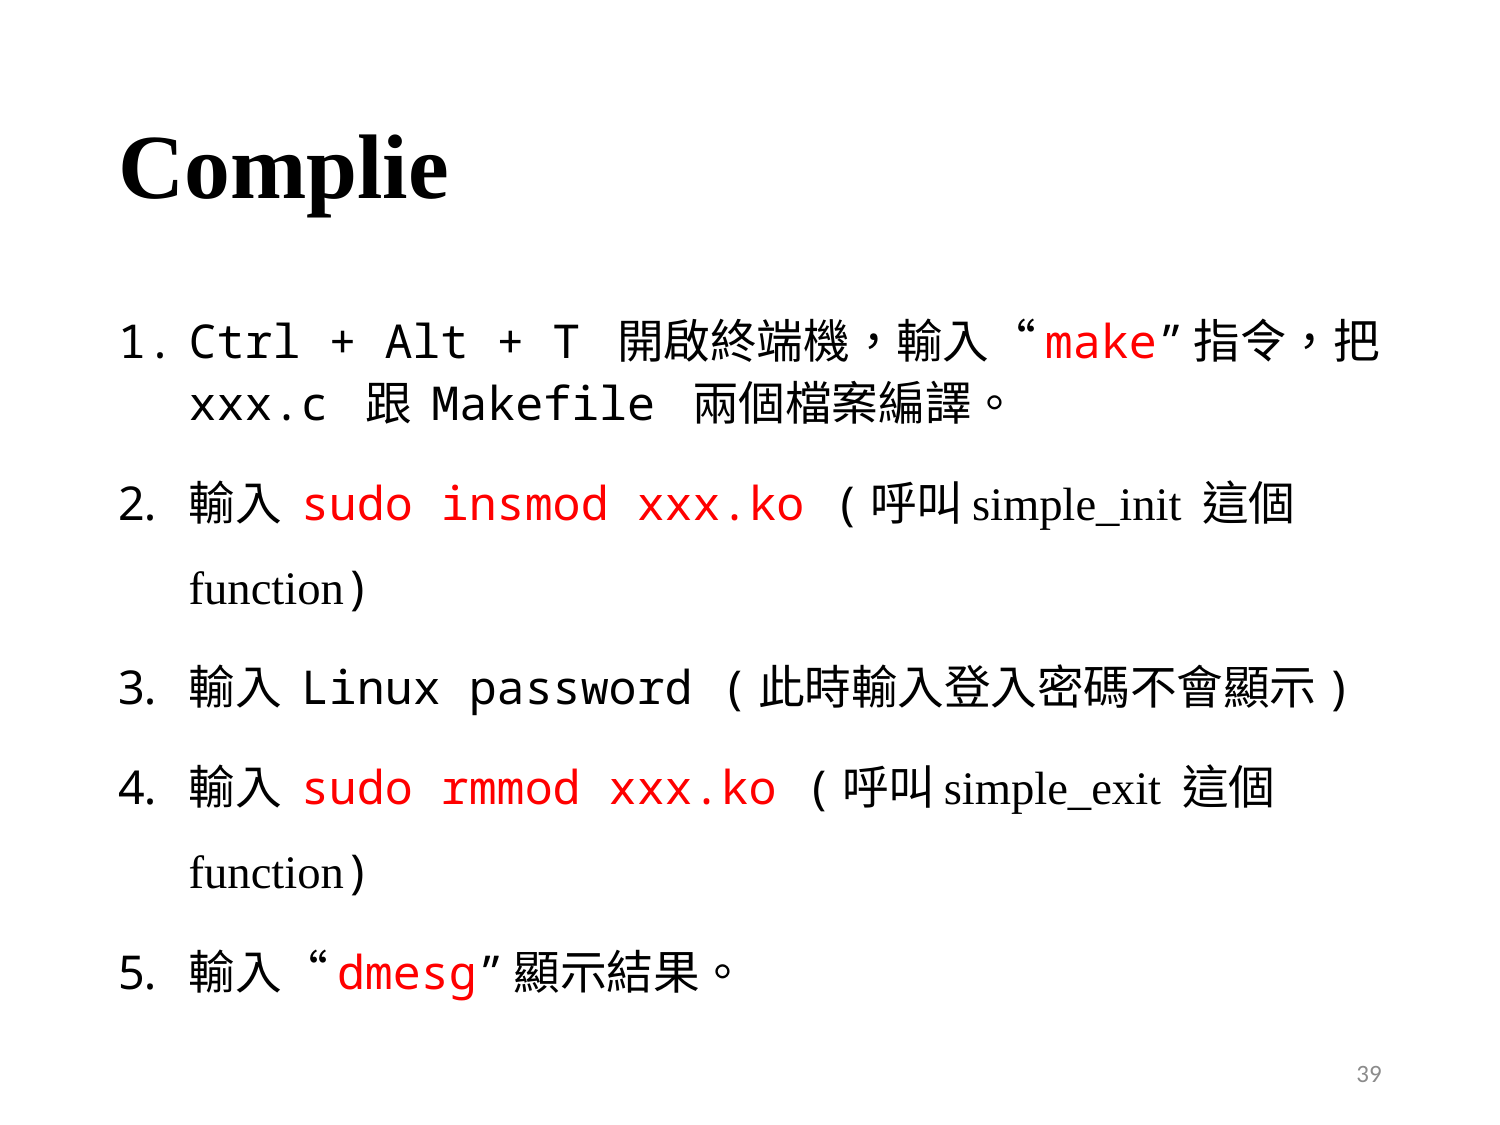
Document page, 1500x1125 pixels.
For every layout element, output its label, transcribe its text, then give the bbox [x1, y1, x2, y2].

list Ctrl + Alt + T 開啟終端機，輸入“make”指令，把 xxx.c 跟 Makefile 兩個檔案編譯。 輸入 sudo insmod xxx.ko (呼叫simple_init 這個 function) 輸入 Linux password (此時輸入登入密碼不會顯示) 輸入 sudo rmmod xxx.ko (呼叫simple_exit 這個 function) 輸入“dmesg”顯示結果。 [103, 299, 1397, 1014]
slide_number 39 [1059, 1042, 1397, 1103]
title Complie [103, 59, 1397, 278]
